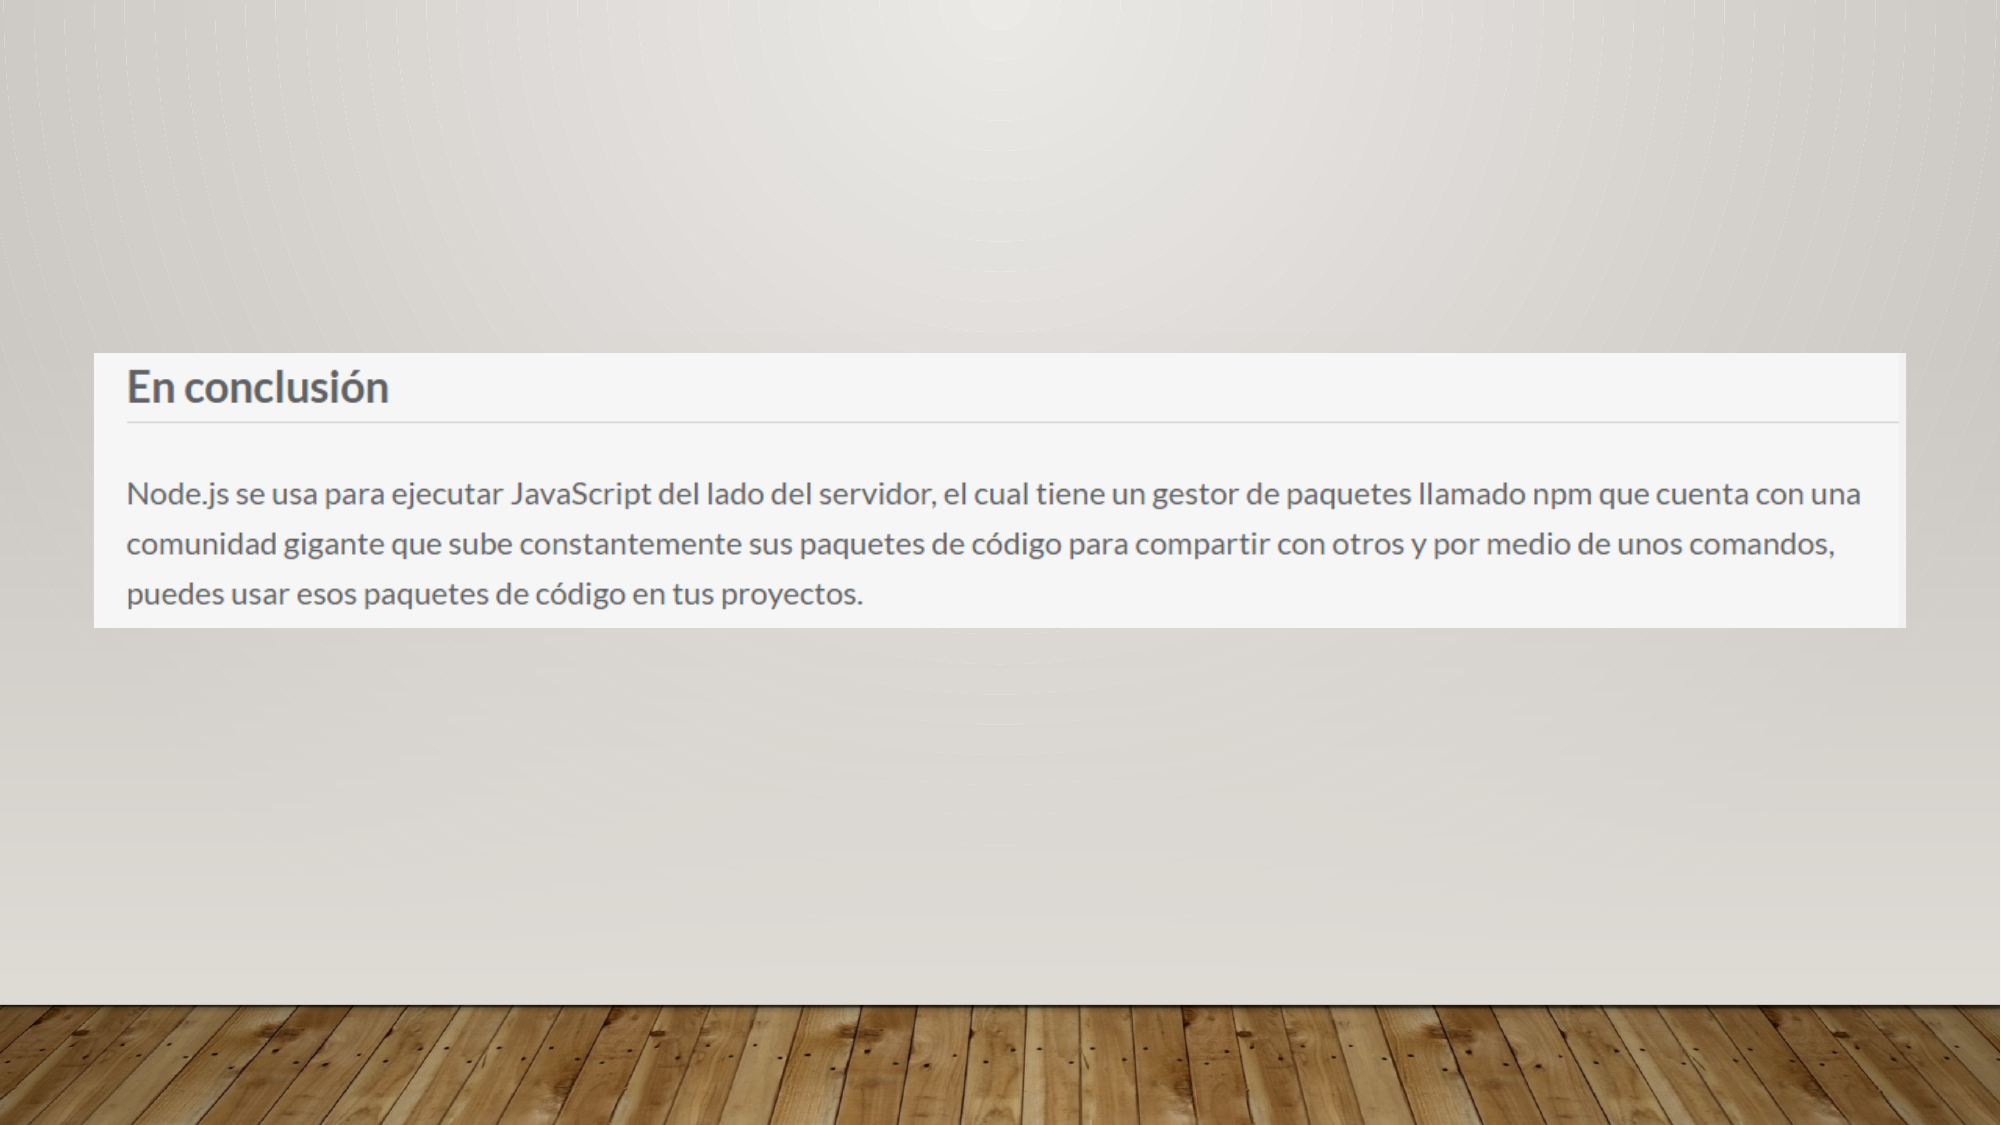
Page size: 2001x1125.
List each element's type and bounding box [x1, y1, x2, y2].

picture [93, 352, 1907, 629]
picture [0, 1005, 2000, 1125]
